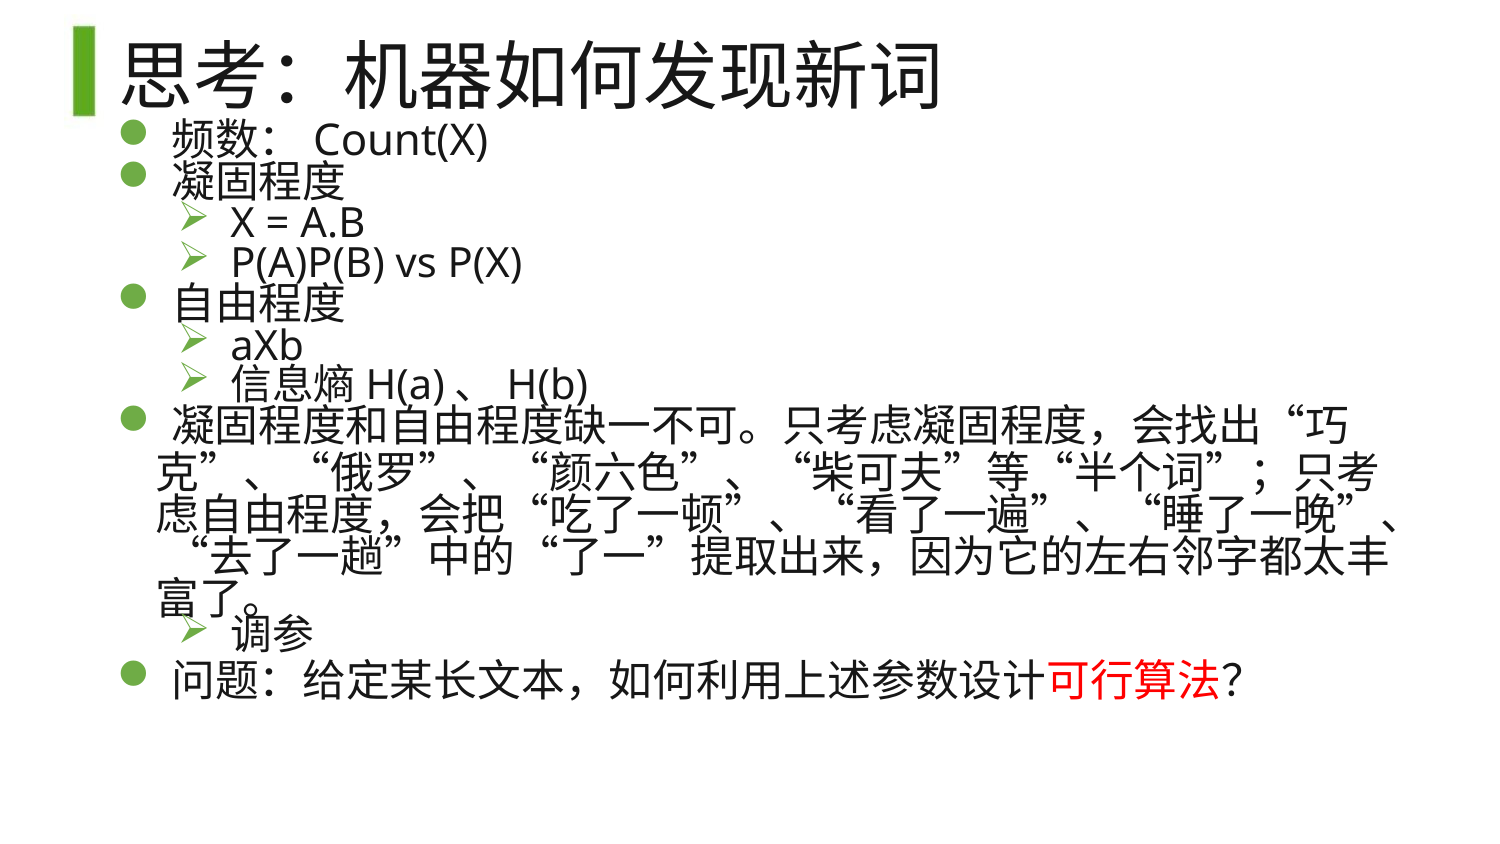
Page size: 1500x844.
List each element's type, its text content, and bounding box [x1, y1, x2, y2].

text_box 频数：Count(X) 凝固程度 X = A.B P(A)P(B) vs P(X) 自由程度 aXb 信息熵H(a)、H(b) 凝固程度和自由程度缺一不可。只考虑凝固程度，会找出“巧 克”、“俄罗”、“颜六色”、“柴可夫”等“半个词”；只考 虑自由程度，会把“吃了一顿”、“看了一遍”、“睡了一晚”、 “去了一趟”中的“了一”提取出来，因为它的左右邻字都太丰 富了。 调参 问题：给定某长文本，如何利用上述参数设计可行算法？ [115, 114, 1427, 706]
picture [64, 14, 104, 129]
title 思考：机器如何发现新词 [116, 26, 946, 114]
